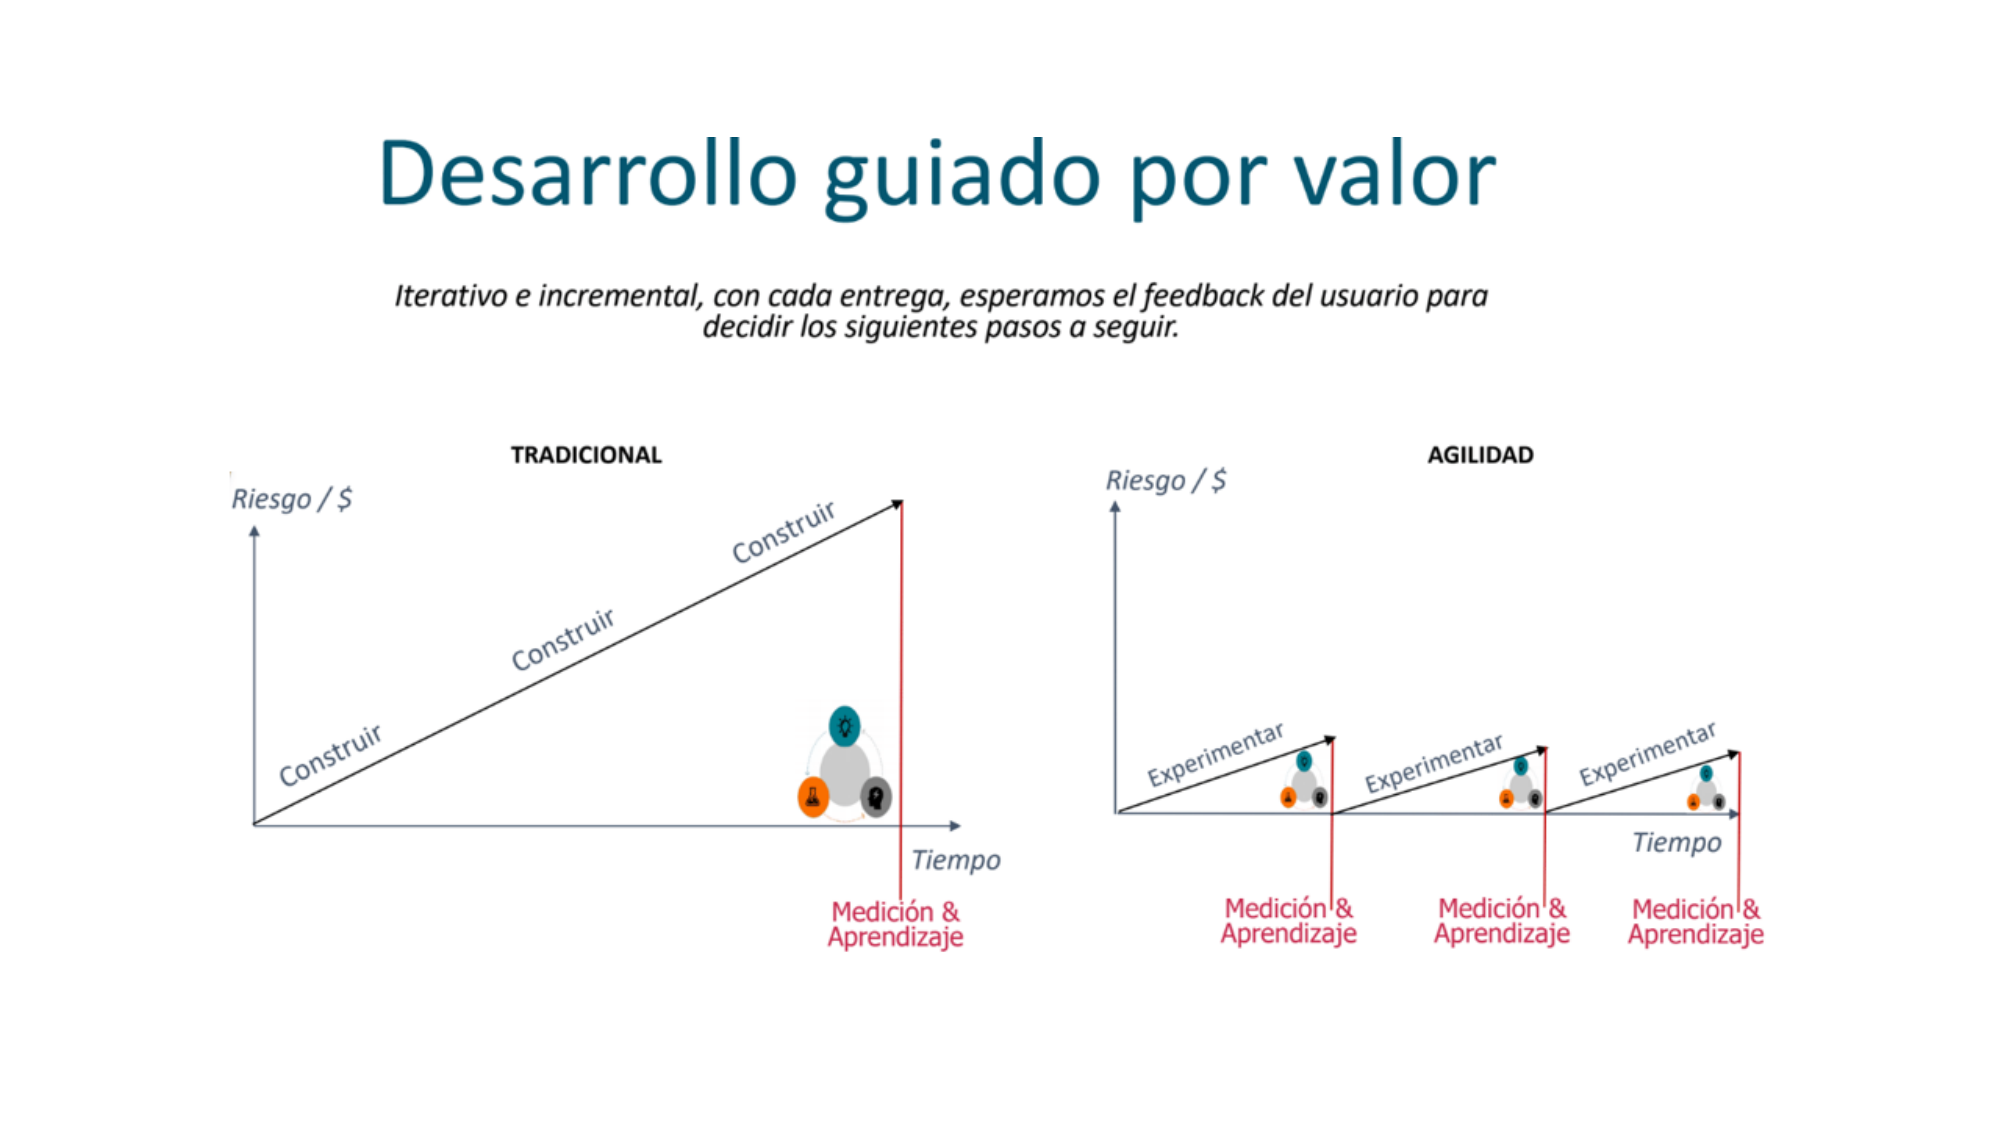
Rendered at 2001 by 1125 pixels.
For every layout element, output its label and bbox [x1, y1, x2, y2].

picture [219, 137, 1781, 988]
picture [1009, 162, 1034, 199]
